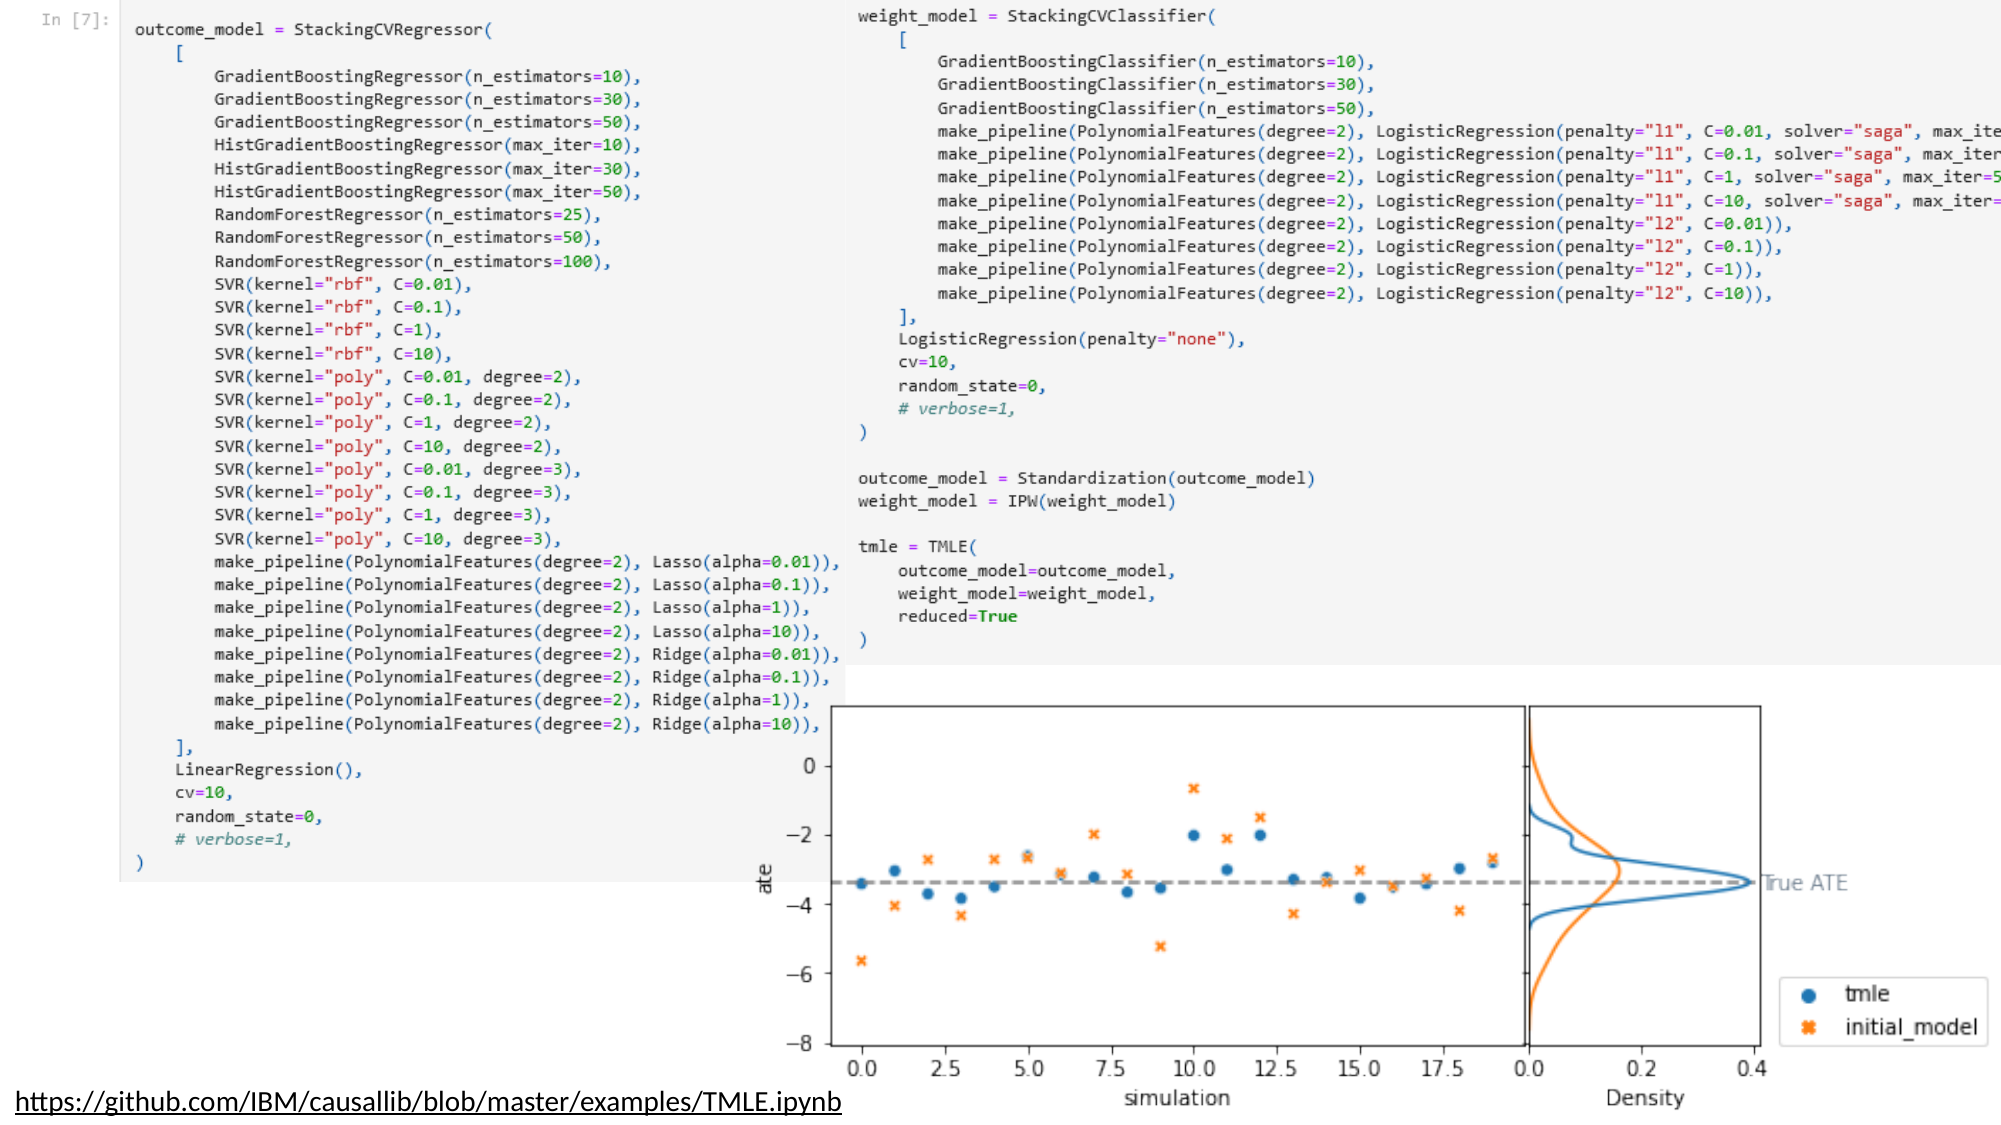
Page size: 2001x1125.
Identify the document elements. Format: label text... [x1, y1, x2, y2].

picture [32, 0, 2001, 882]
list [741, 691, 2000, 1125]
text_box https://github.com/IBM/causallib/blob/master/examples/TMLE.ipynb [0, 1074, 741, 1125]
